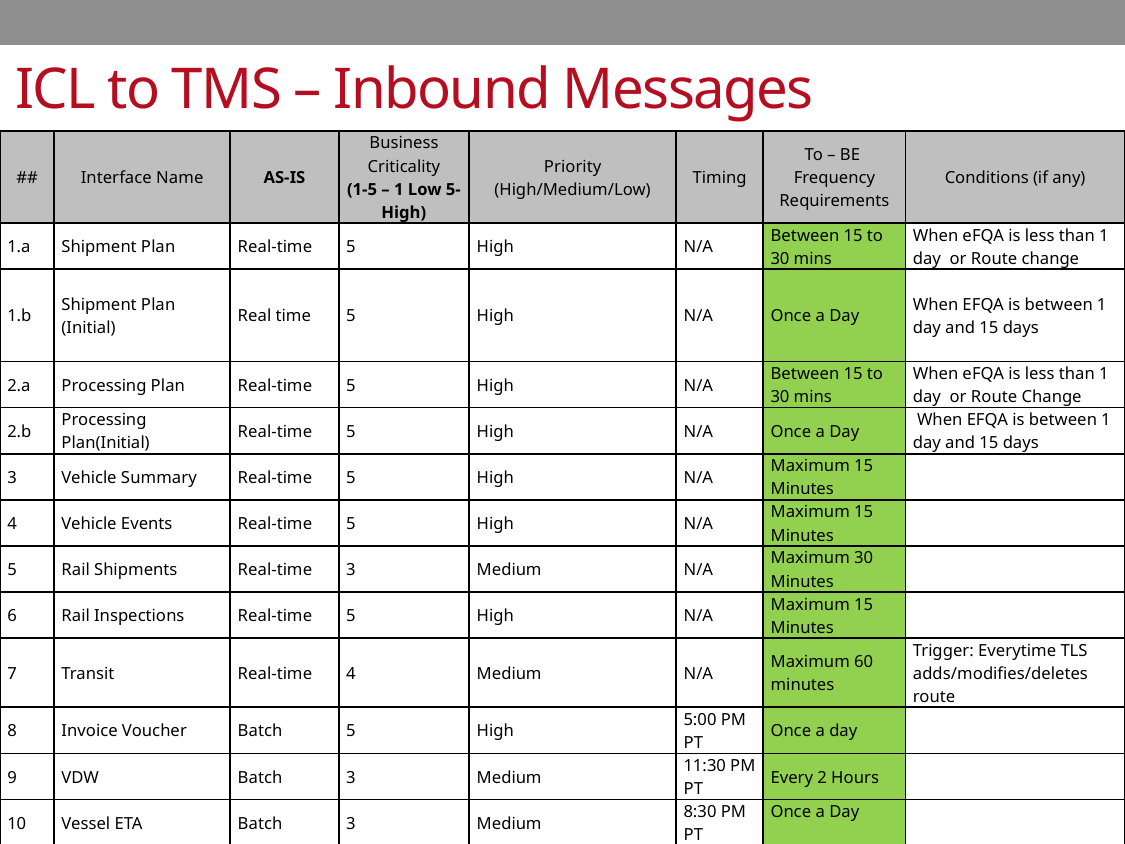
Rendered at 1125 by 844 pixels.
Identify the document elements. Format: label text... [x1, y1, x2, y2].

table_cell 10 [1, 800, 53, 844]
table_cell Real-time [231, 224, 338, 268]
table_cell VDW [55, 754, 229, 799]
table_cell N/A [677, 224, 762, 268]
table_cell 3 [340, 800, 468, 844]
table_cell 3 [340, 547, 468, 591]
table_cell Between 15 to 30 mins [764, 224, 905, 268]
table_cell N/A [677, 639, 762, 706]
table_cell Batch [231, 754, 338, 799]
table_cell 2.b [1, 408, 53, 453]
table_cell When eFQA is less than 1 day or Route Change [906, 362, 1124, 407]
table_cell 4 [340, 639, 468, 706]
table_header Priority (High/Medium/Low) [470, 132, 675, 222]
table_cell Once a day [764, 708, 905, 753]
table_cell Maximum 15 Minutes [764, 501, 905, 545]
table_cell [906, 708, 1124, 753]
table_cell 5 [340, 224, 468, 268]
table_cell High [470, 270, 675, 361]
table_cell 6 [1, 593, 53, 637]
table_cell High [470, 593, 675, 637]
table_cell Shipment Plan (Initial) [55, 270, 229, 361]
table_cell N/A [677, 501, 762, 545]
table_cell Batch [231, 708, 338, 753]
table_cell Rail Inspections [55, 593, 229, 637]
table_cell Real-time [231, 408, 338, 453]
table_cell 8:30 PM PT [677, 800, 762, 844]
table_cell Vehicle Summary [55, 455, 229, 499]
table_cell N/A [677, 593, 762, 637]
table_cell N/A [677, 362, 762, 407]
table_cell When eFQA is less than 1 day or Route change [906, 224, 1124, 268]
table_cell 1.b [1, 270, 53, 361]
table_cell Real-time [231, 593, 338, 637]
table_cell Medium [470, 754, 675, 799]
table_cell 7 [1, 639, 53, 706]
table_header Business Criticality (1-5 – 1 Low 5- High) [340, 132, 468, 222]
table_cell 3 [340, 754, 468, 799]
table_cell Transit [55, 639, 229, 706]
table_cell High [470, 501, 675, 545]
table_cell Maximum 30 Minutes [764, 547, 905, 591]
table_cell Processing Plan [55, 362, 229, 407]
table_cell Shipment Plan [55, 224, 229, 268]
table_cell Invoice Voucher [55, 708, 229, 753]
table_cell 11:30 PM PT [677, 754, 762, 799]
table_cell 5 [340, 455, 468, 499]
table_cell [906, 455, 1124, 499]
table_cell Batch [231, 800, 338, 844]
table_cell [906, 501, 1124, 545]
table_cell 5 [340, 708, 468, 753]
table_cell N/A [677, 408, 762, 453]
table_cell N/A [677, 270, 762, 361]
table_header ## [1, 132, 53, 222]
table_cell 5 [340, 362, 468, 407]
table_cell Vessel ETA [55, 800, 229, 844]
table_cell 4 [1, 501, 53, 545]
table_cell [906, 754, 1124, 799]
table_cell Medium [470, 800, 675, 844]
table_cell N/A [677, 455, 762, 499]
table_cell Maximum 60 minutes [764, 639, 905, 706]
table_cell Once a Day [764, 408, 905, 453]
table_cell High [470, 708, 675, 753]
table_header Timing [677, 132, 762, 222]
table_cell Maximum 15 Minutes [764, 593, 905, 637]
table_cell Real-time [231, 455, 338, 499]
table_cell Every 2 Hours [764, 754, 905, 799]
table_cell 1.a [1, 224, 53, 268]
table_cell Trigger: Everytime TLS adds/modifies/deletes route [906, 639, 1124, 706]
table_cell [906, 800, 1124, 844]
table_header To – BE Frequency Requirements [764, 132, 905, 222]
table_cell Once a Day [764, 800, 905, 844]
table_cell Real-time [231, 362, 338, 407]
table_cell Real-time [231, 639, 338, 706]
table_cell When EFQA is between 1 day and 15 days [906, 270, 1124, 361]
table_cell Vehicle Events [55, 501, 229, 545]
table_cell 8 [1, 708, 53, 753]
table_cell Real time [231, 270, 338, 361]
table_cell [906, 547, 1124, 591]
table_cell Once a Day [764, 270, 905, 361]
table_cell Processing Plan(Initial) [55, 408, 229, 453]
table_cell 2.a [1, 362, 53, 407]
table_cell Real-time [231, 547, 338, 591]
table_header Interface Name [55, 132, 229, 222]
table_cell 5 [340, 408, 468, 453]
table_cell 5:00 PM PT [677, 708, 762, 753]
table_cell High [470, 362, 675, 407]
table_cell 9 [1, 754, 53, 799]
table_cell Between 15 to 30 mins [764, 362, 905, 407]
table_cell 3 [1, 455, 53, 499]
table_cell High [470, 224, 675, 268]
table_cell High [470, 455, 675, 499]
table_cell 5 [340, 270, 468, 361]
table_cell Medium [470, 639, 675, 706]
table_cell Maximum 15 Minutes [764, 455, 905, 499]
table_header Conditions (if any) [906, 132, 1124, 222]
table_cell High [470, 408, 675, 453]
table_cell [906, 593, 1124, 637]
table_cell 5 [340, 593, 468, 637]
table_cell Medium [470, 547, 675, 591]
table_cell 5 [340, 501, 468, 545]
table_cell N/A [677, 547, 762, 591]
table_header AS-IS [231, 132, 338, 222]
table_cell When EFQA is between 1 day and 15 days [906, 408, 1124, 453]
table_cell 5 [1, 547, 53, 591]
title ICL to TMS – Inbound Messages [0, 24, 1013, 130]
table_cell Real-time [231, 501, 338, 545]
table_cell Rail Shipments [55, 547, 229, 591]
